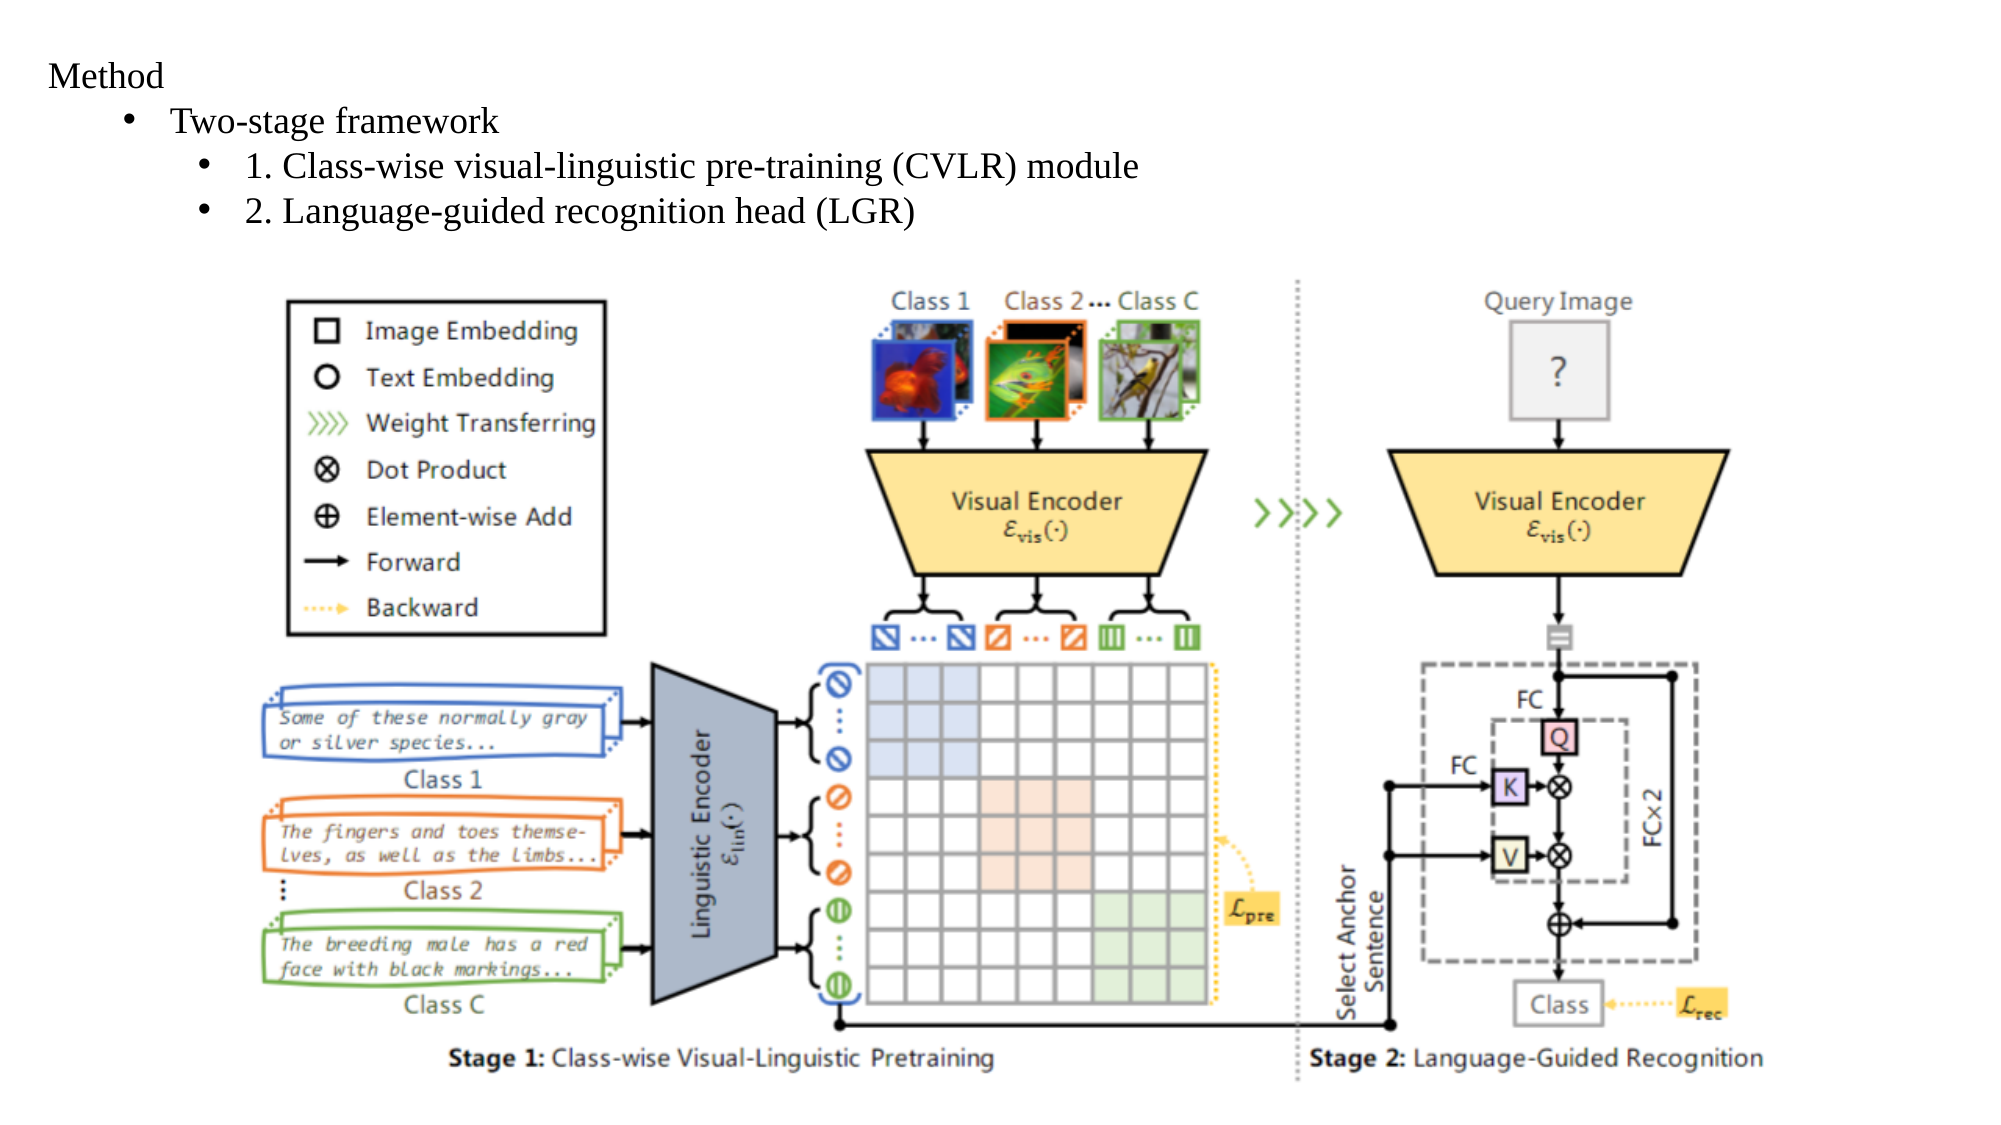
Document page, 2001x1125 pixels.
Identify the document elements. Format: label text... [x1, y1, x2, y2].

picture [174, 249, 1825, 1125]
text_box Method Two-stage framework 1. Class-wise visual-linguistic pre-training (CVLR) module 2. Language-guided recognition head (LGR) [33, 43, 1582, 239]
